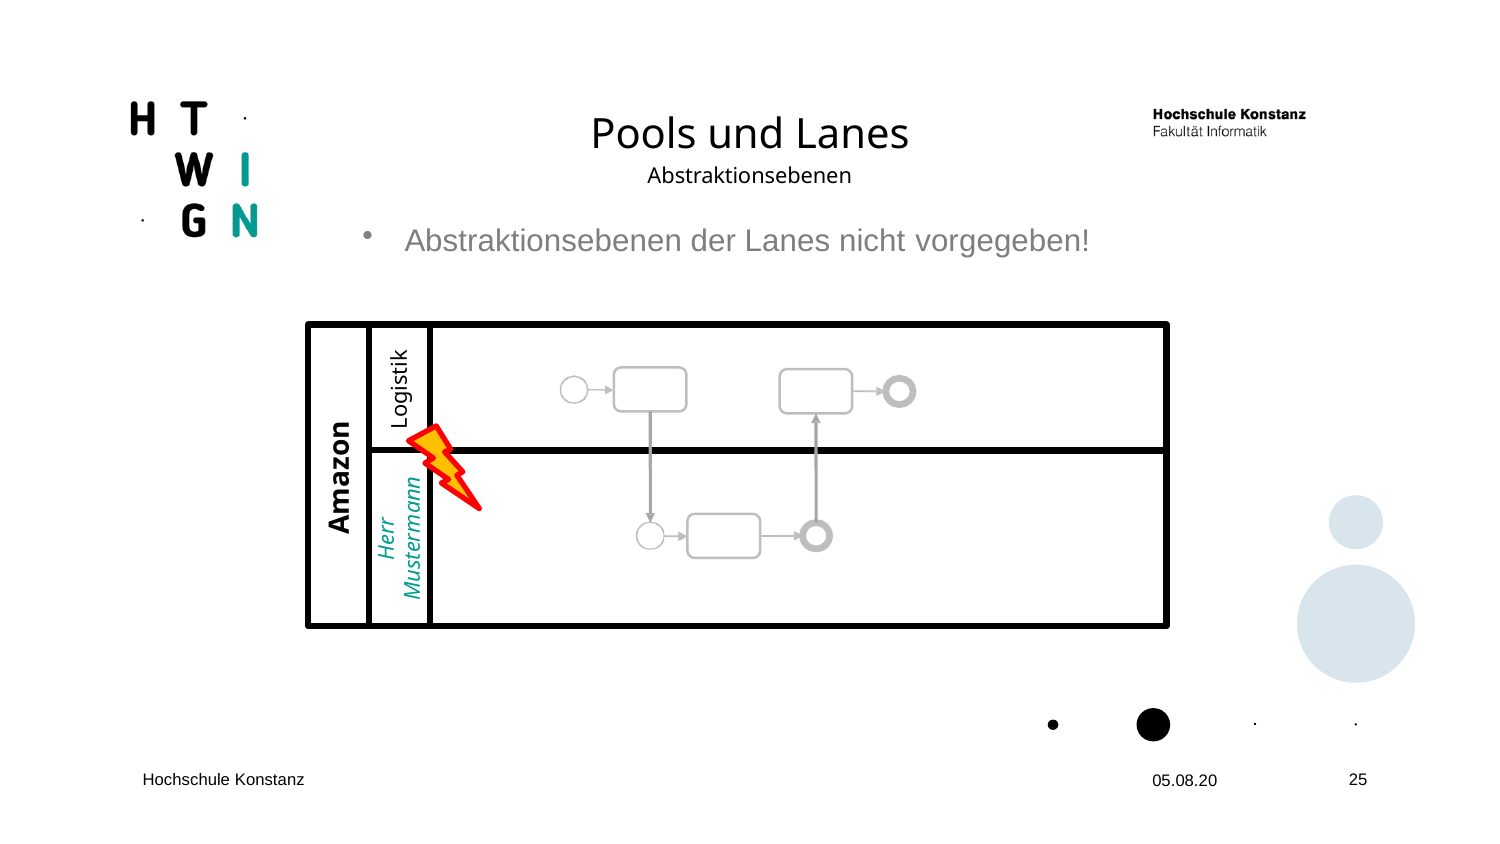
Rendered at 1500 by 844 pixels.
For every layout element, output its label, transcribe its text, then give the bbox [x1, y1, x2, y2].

text_box Abstraktionsebenen der Lanes nicht vorgegeben! [360, 218, 1203, 258]
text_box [307, 324, 1167, 627]
picture [1102, 67, 1462, 273]
picture [91, 67, 296, 271]
list Pools und Lanes Abstraktionsebenen [327, 99, 1173, 222]
